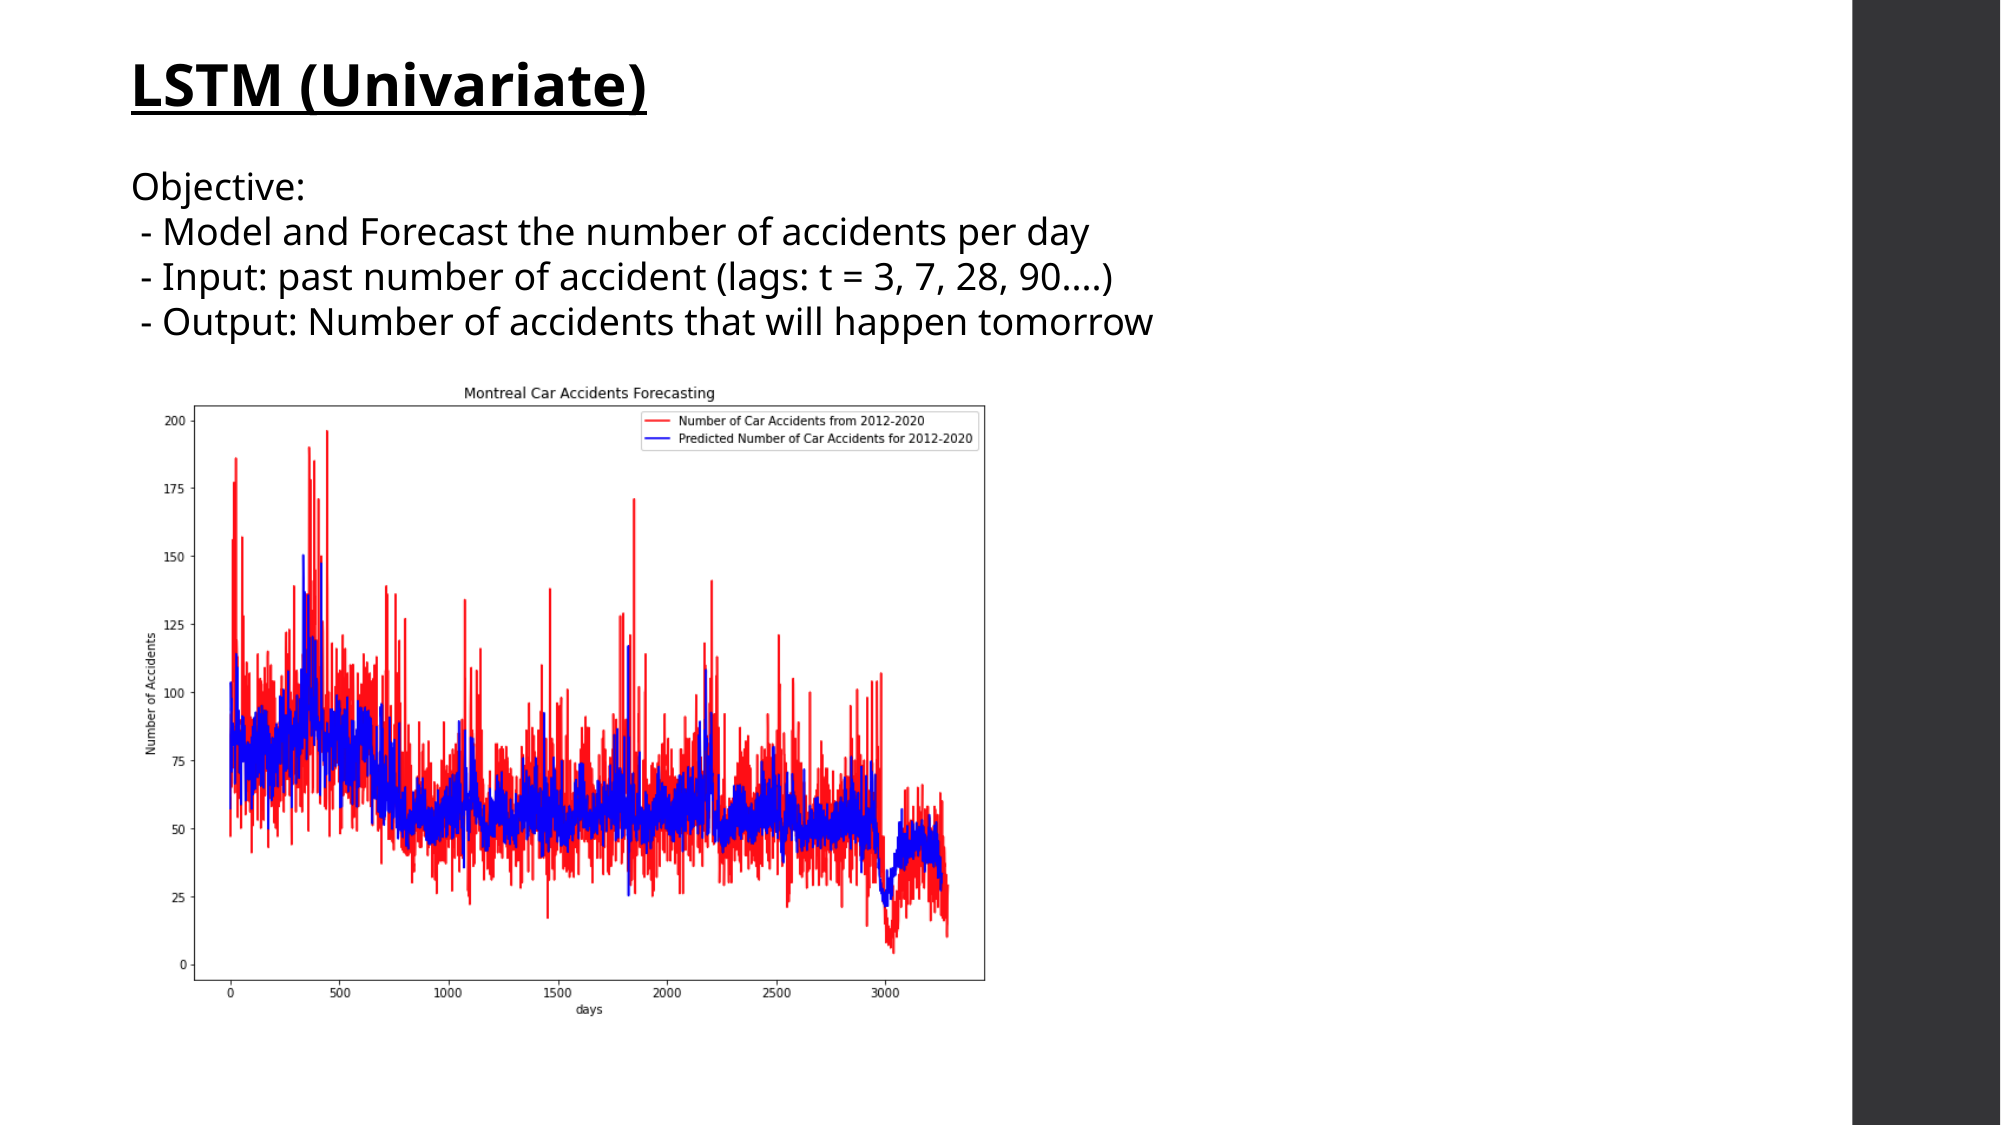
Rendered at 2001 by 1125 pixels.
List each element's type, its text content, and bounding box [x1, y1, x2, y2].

picture [115, 369, 1128, 1029]
text_box LSTM (Univariate) Objective: ​ - Model and Forecast the number of accidents per day - Input: past number of accident (lags: t = 3, 7, 28, 90....) - Output: Number of accidents that will happen tomorrow [115, 40, 1717, 351]
